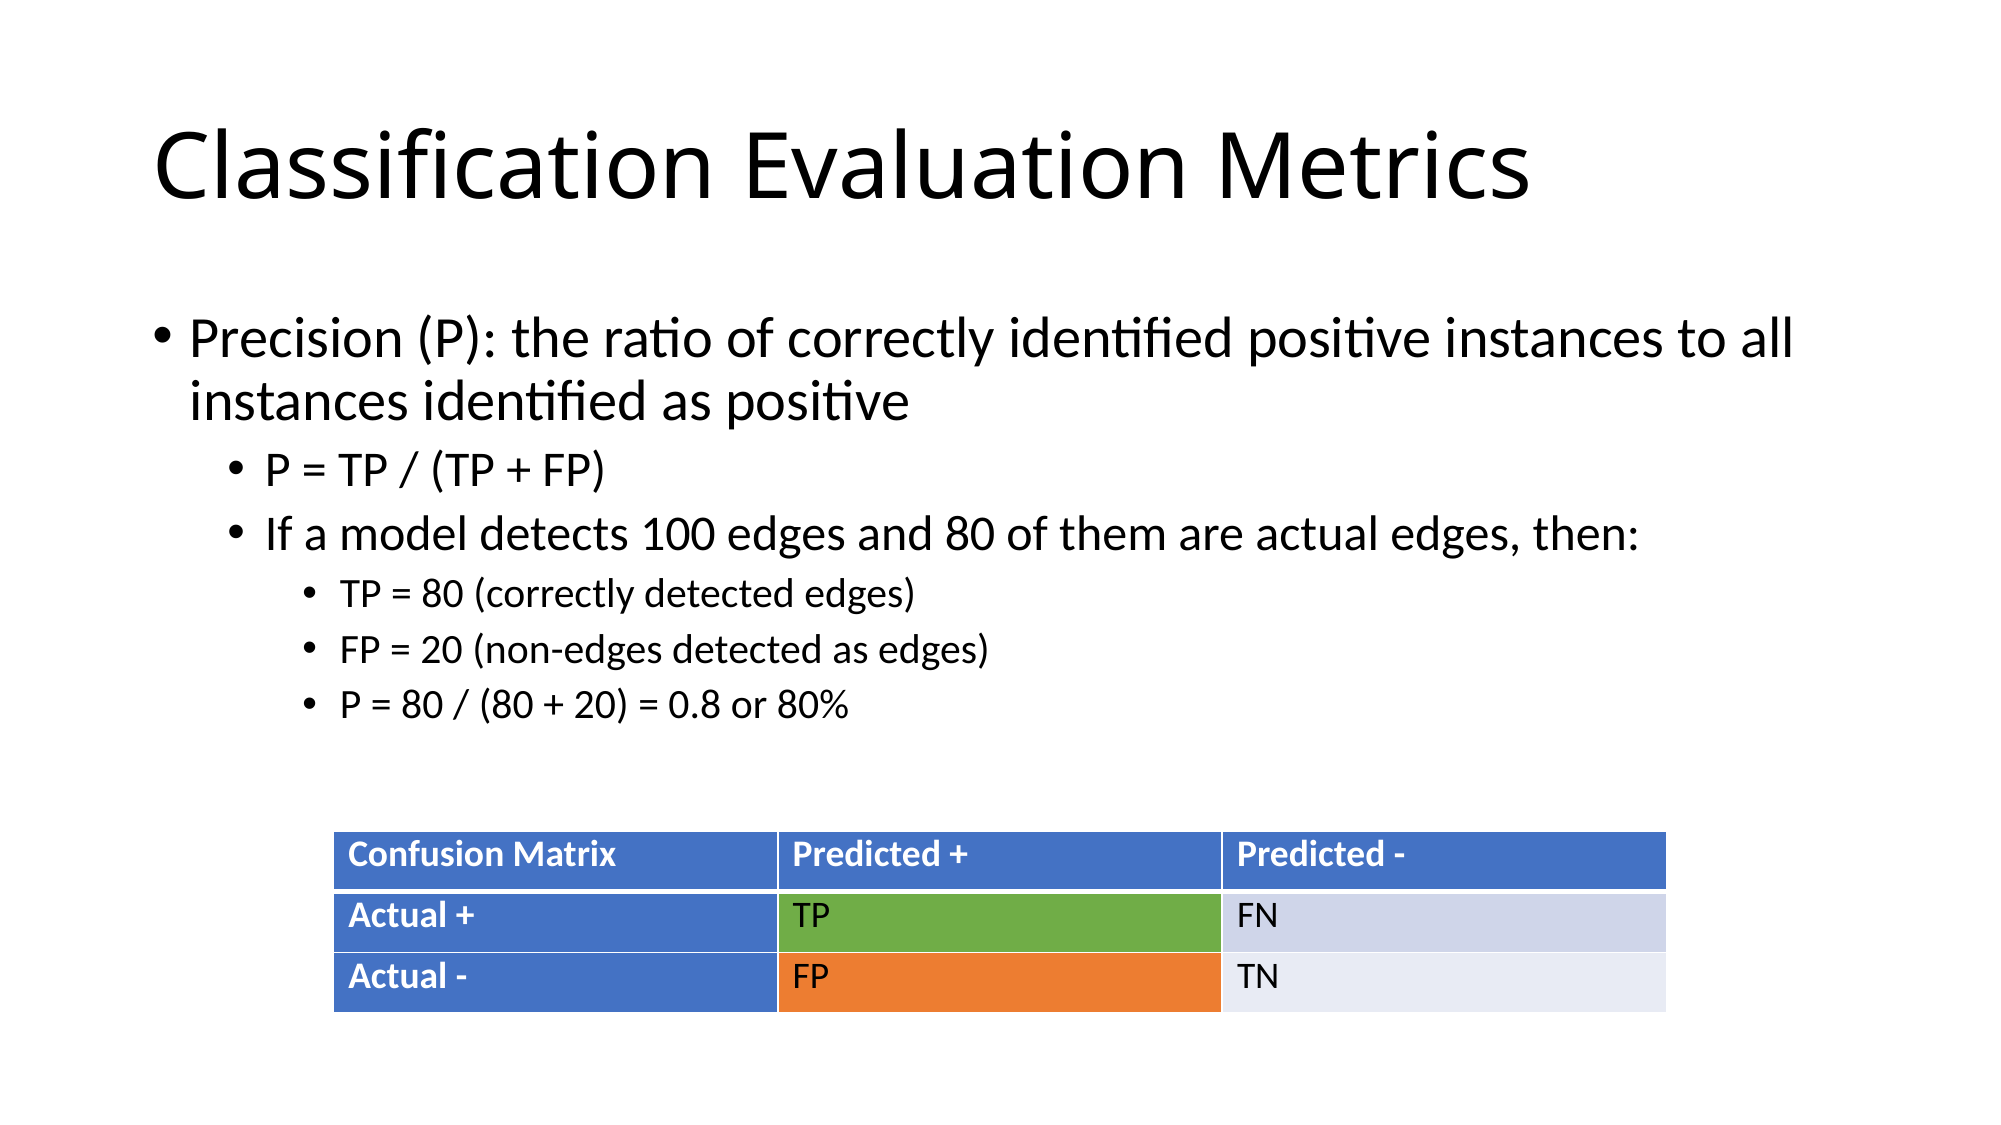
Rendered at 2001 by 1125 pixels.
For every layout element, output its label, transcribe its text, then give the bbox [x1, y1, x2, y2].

table_cell FN [1223, 894, 1666, 952]
table_header Predicted + [779, 832, 1221, 889]
table_header Predicted - [1223, 832, 1666, 889]
table_header Confusion Matrix [334, 832, 777, 889]
title Classification Evaluation Metrics [137, 59, 1863, 278]
table_cell Actual + [334, 894, 777, 952]
table_cell FP [779, 953, 1221, 1012]
list Precision (P): the ratio of correctly identified positive instances to all instances identified as positive P = TP / (TP + FP) If a model detects 100 edges and 80 of them are actual edges, then: TP = 80 (correctly detected edges) FP = 20 (non-edges detected as edges) P = 80 / (80 + 20) = 0.8 or 80% [137, 299, 1863, 1014]
table_cell TP [779, 894, 1221, 952]
table_cell Actual - [334, 953, 777, 1012]
table_cell TN [1223, 953, 1666, 1012]
